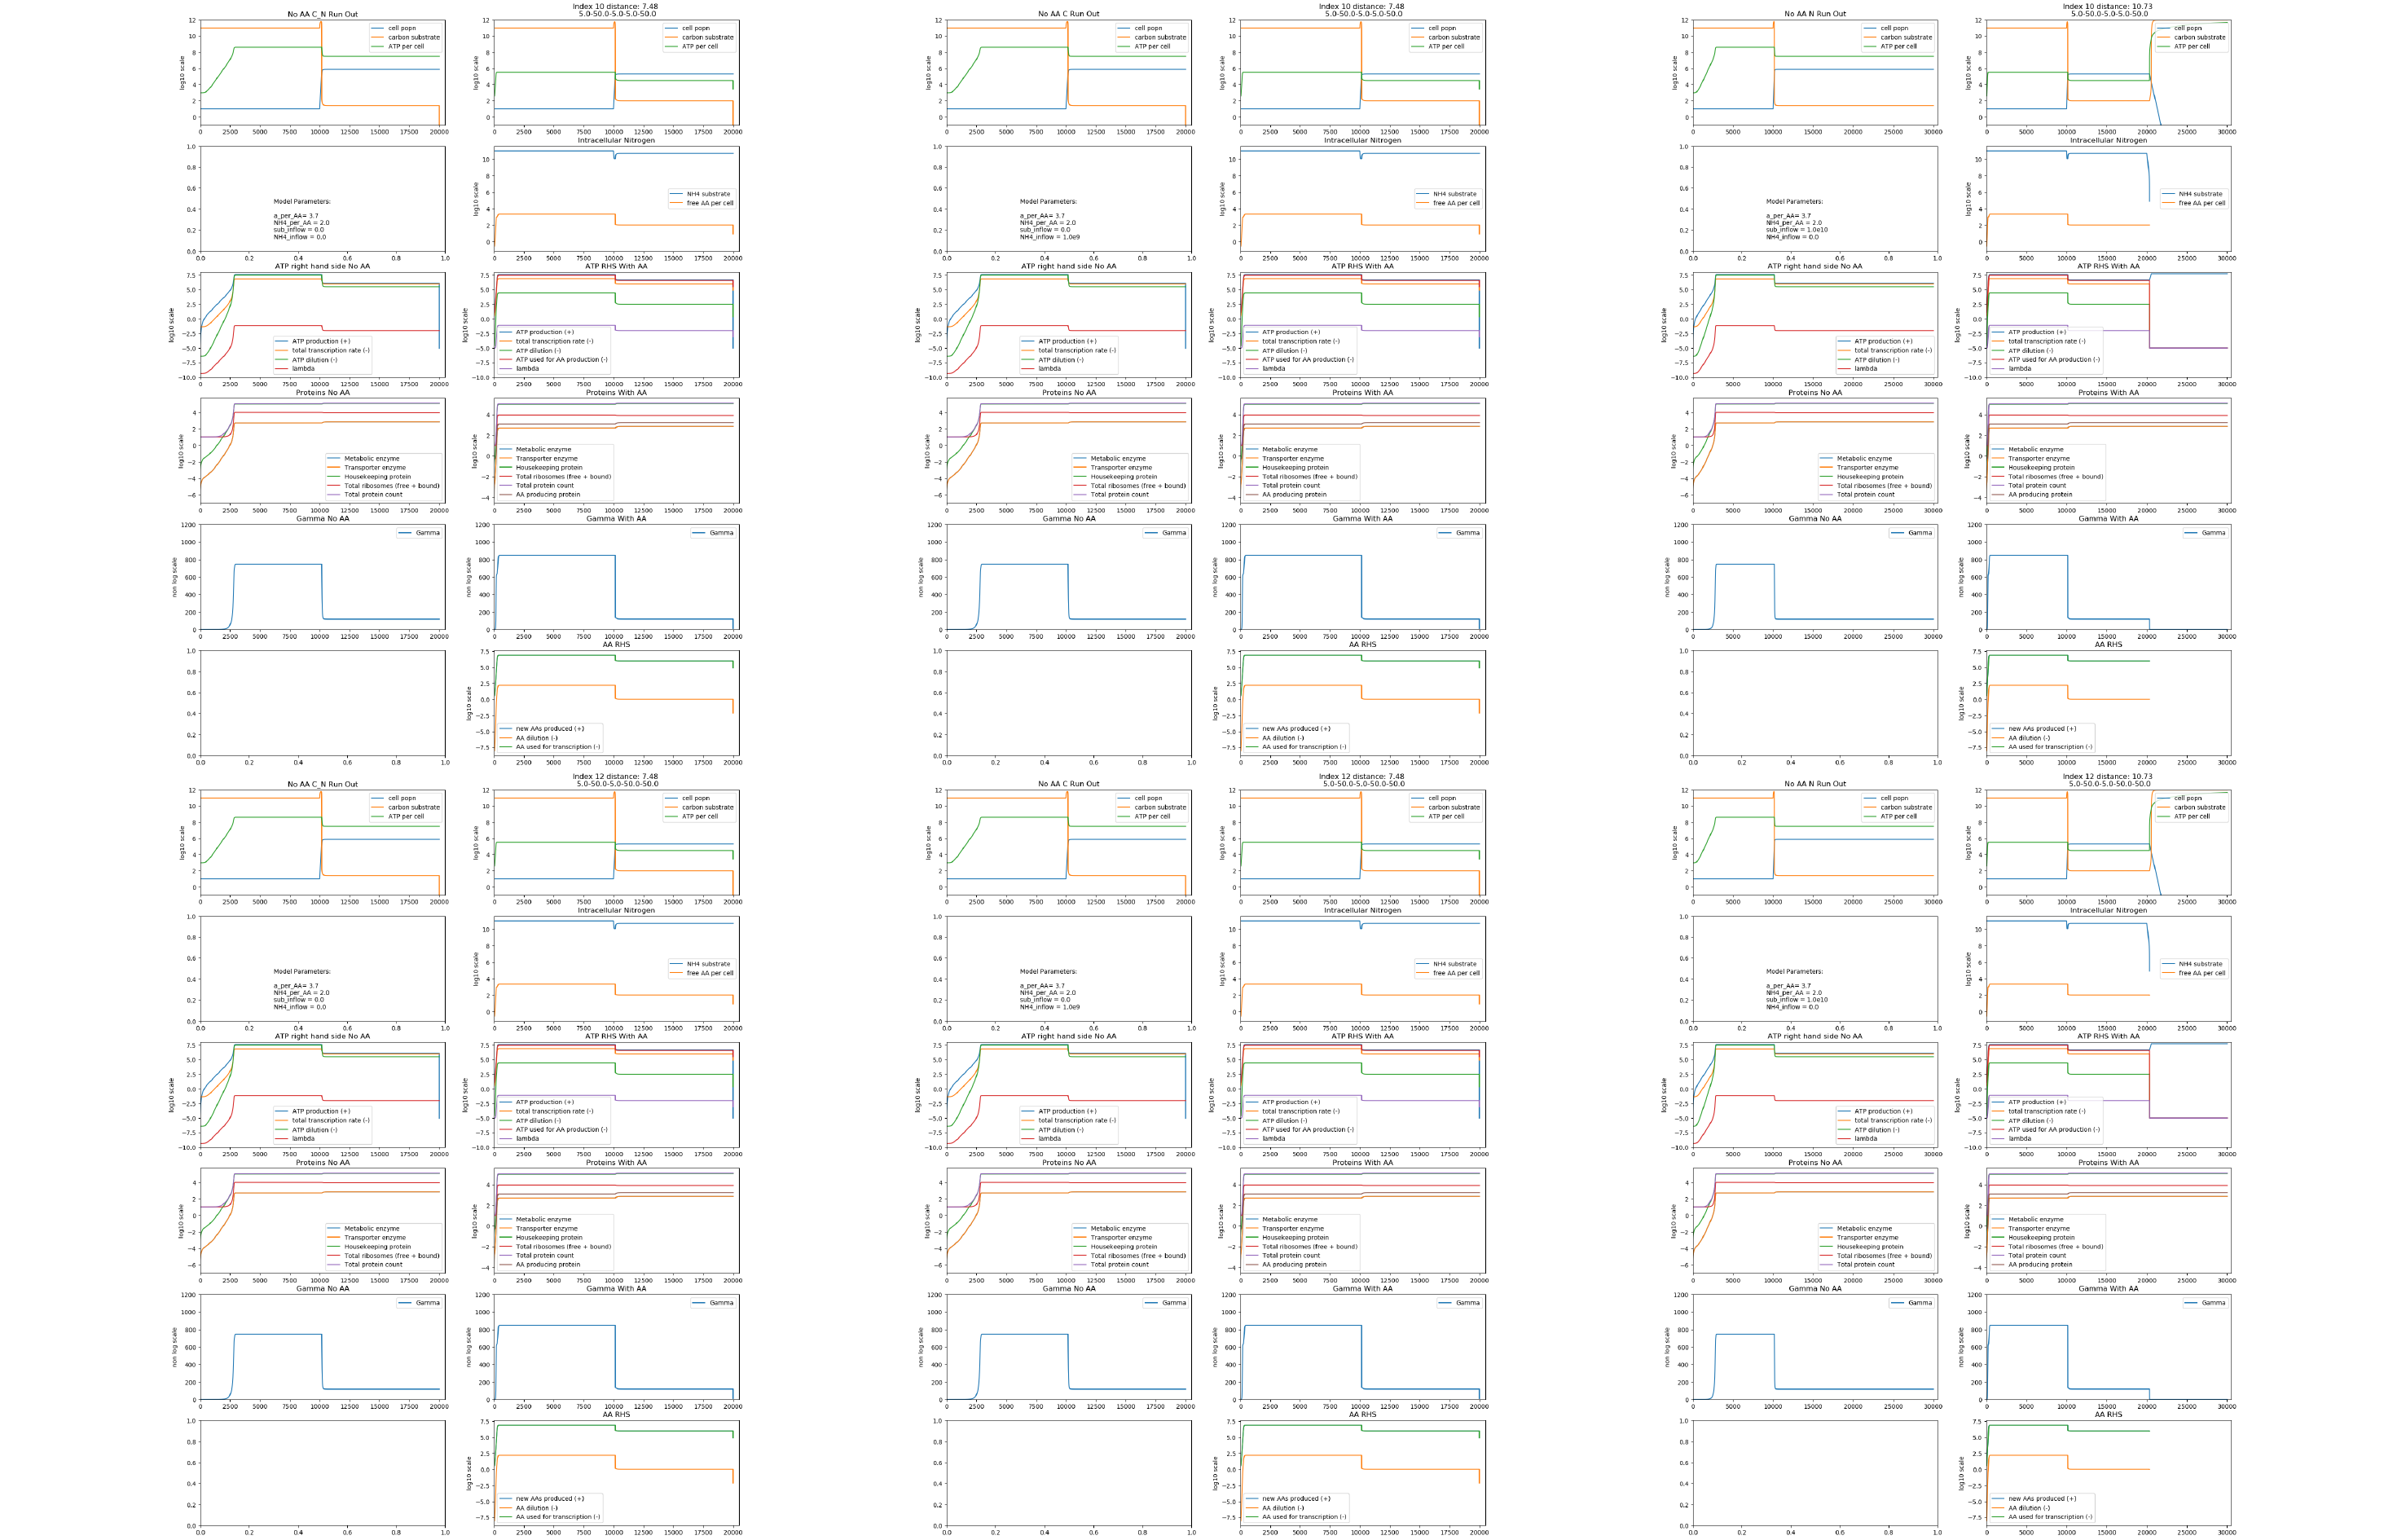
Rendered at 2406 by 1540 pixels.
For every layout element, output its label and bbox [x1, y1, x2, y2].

picture [911, 0, 1493, 1540]
picture [165, 0, 746, 1540]
picture [1657, 0, 2241, 1540]
